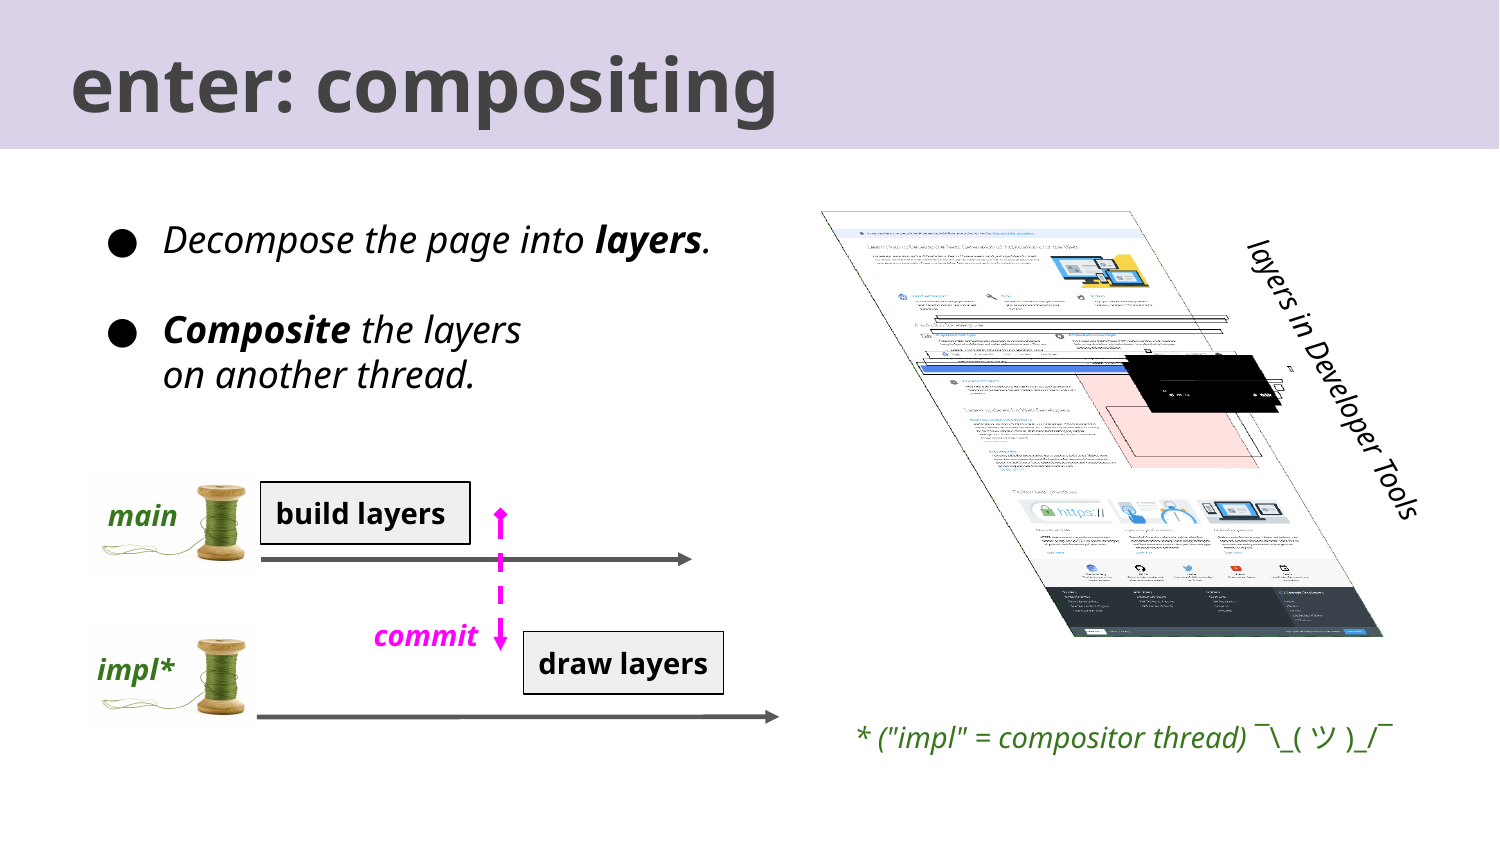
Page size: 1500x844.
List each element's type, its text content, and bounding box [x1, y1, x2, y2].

text_box enter: compositing [55, 0, 1465, 142]
text_box [0, 0, 1499, 149]
text_box commit [337, 601, 494, 675]
text_box layers in Developer Tools [1407, 439, 1450, 540]
text_box * ("impl" = compositor thread) ¯\_(ツ)_/¯ [839, 704, 1427, 767]
text_box draw layers [523, 631, 724, 694]
picture [89, 620, 261, 734]
text_box Decompose the page into layers. Composite the layers on another thread. [72, 201, 780, 430]
picture [89, 466, 261, 580]
text_box build layers [266, 481, 471, 545]
picture [793, 191, 1404, 662]
